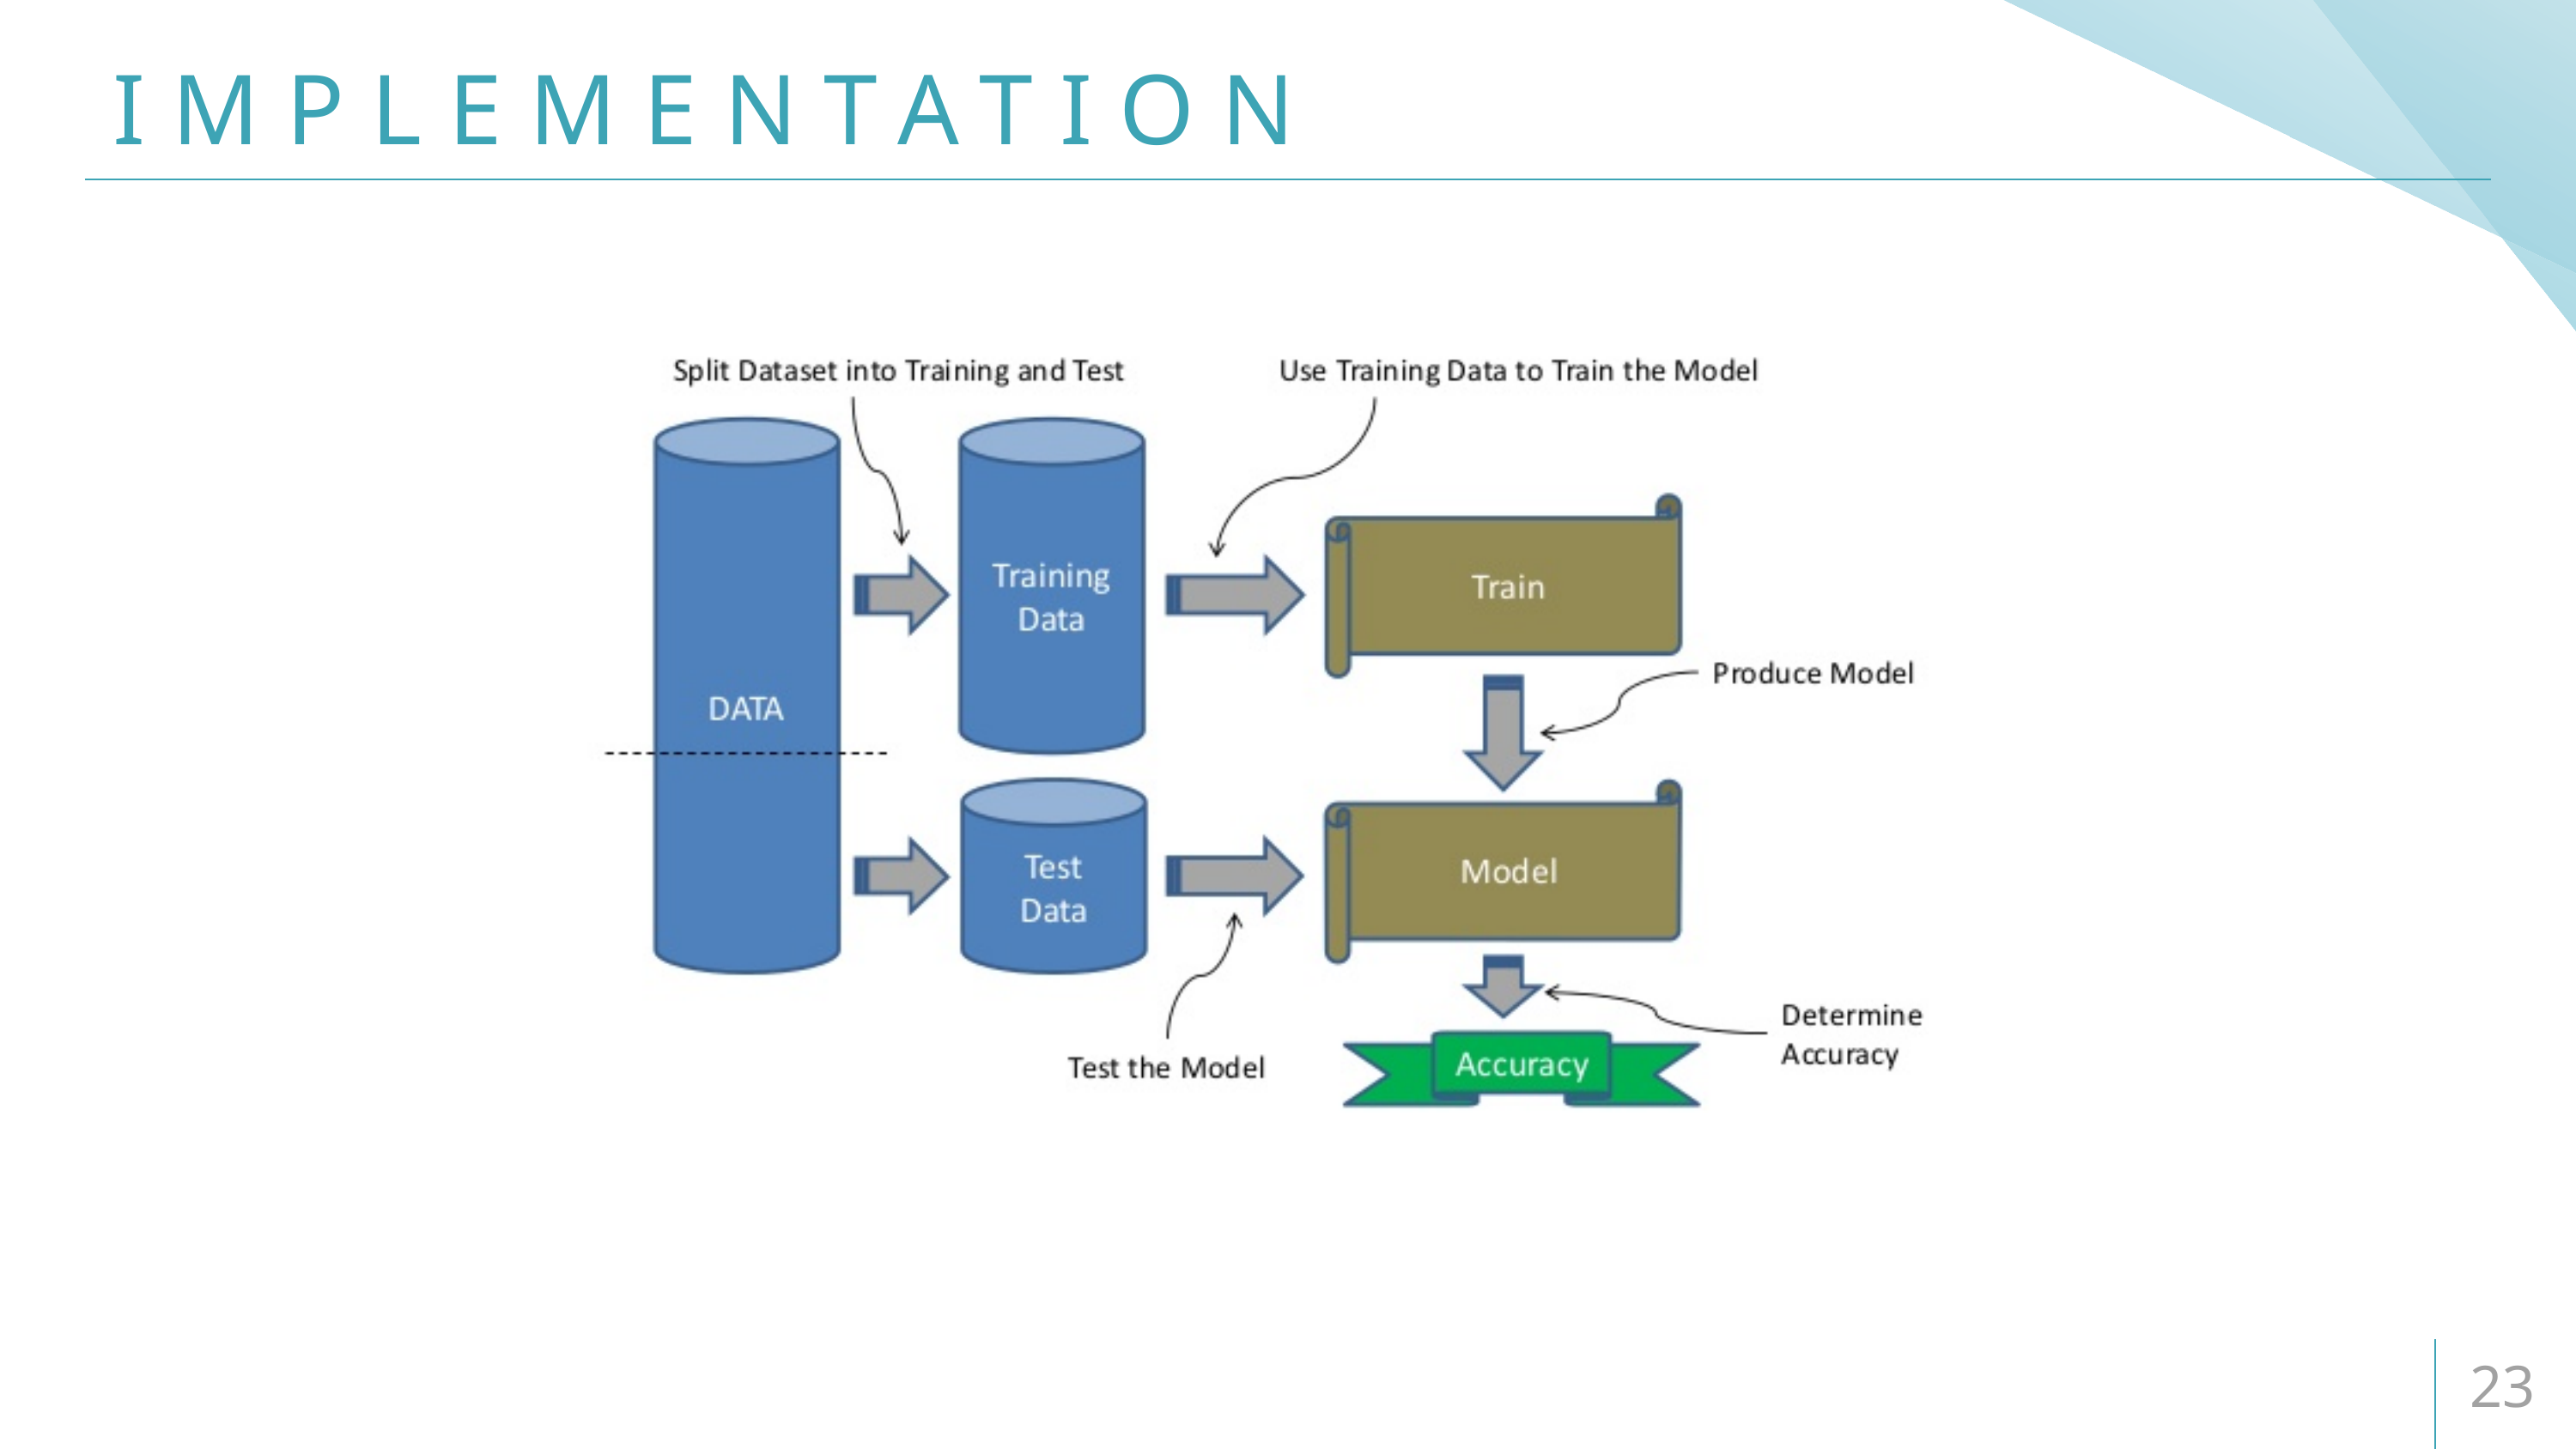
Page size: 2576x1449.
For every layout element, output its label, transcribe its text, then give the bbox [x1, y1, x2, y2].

title IMPLEMENTATION [89, 27, 2448, 186]
picture [571, 306, 2027, 1146]
slide_number 23 [2446, 1350, 2575, 1428]
